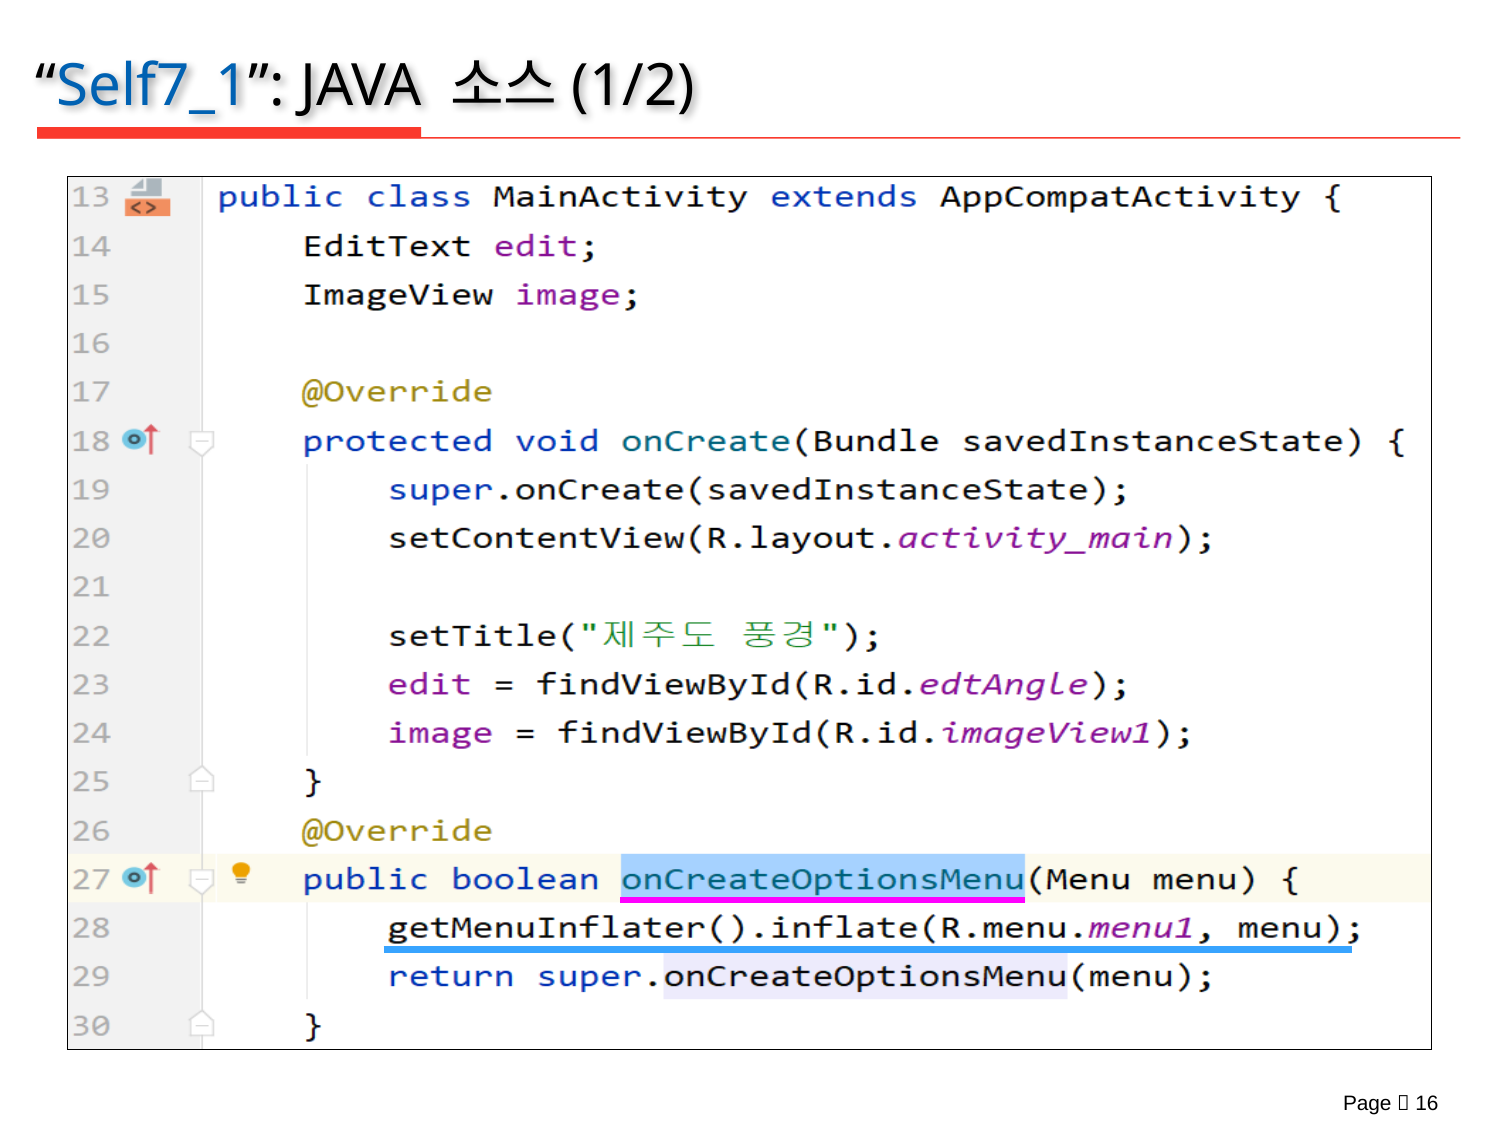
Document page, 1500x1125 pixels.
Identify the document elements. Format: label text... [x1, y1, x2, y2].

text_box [67, 176, 1433, 1051]
title “Self7_1”: JAVA 소스(1/2) [35, 47, 1434, 142]
